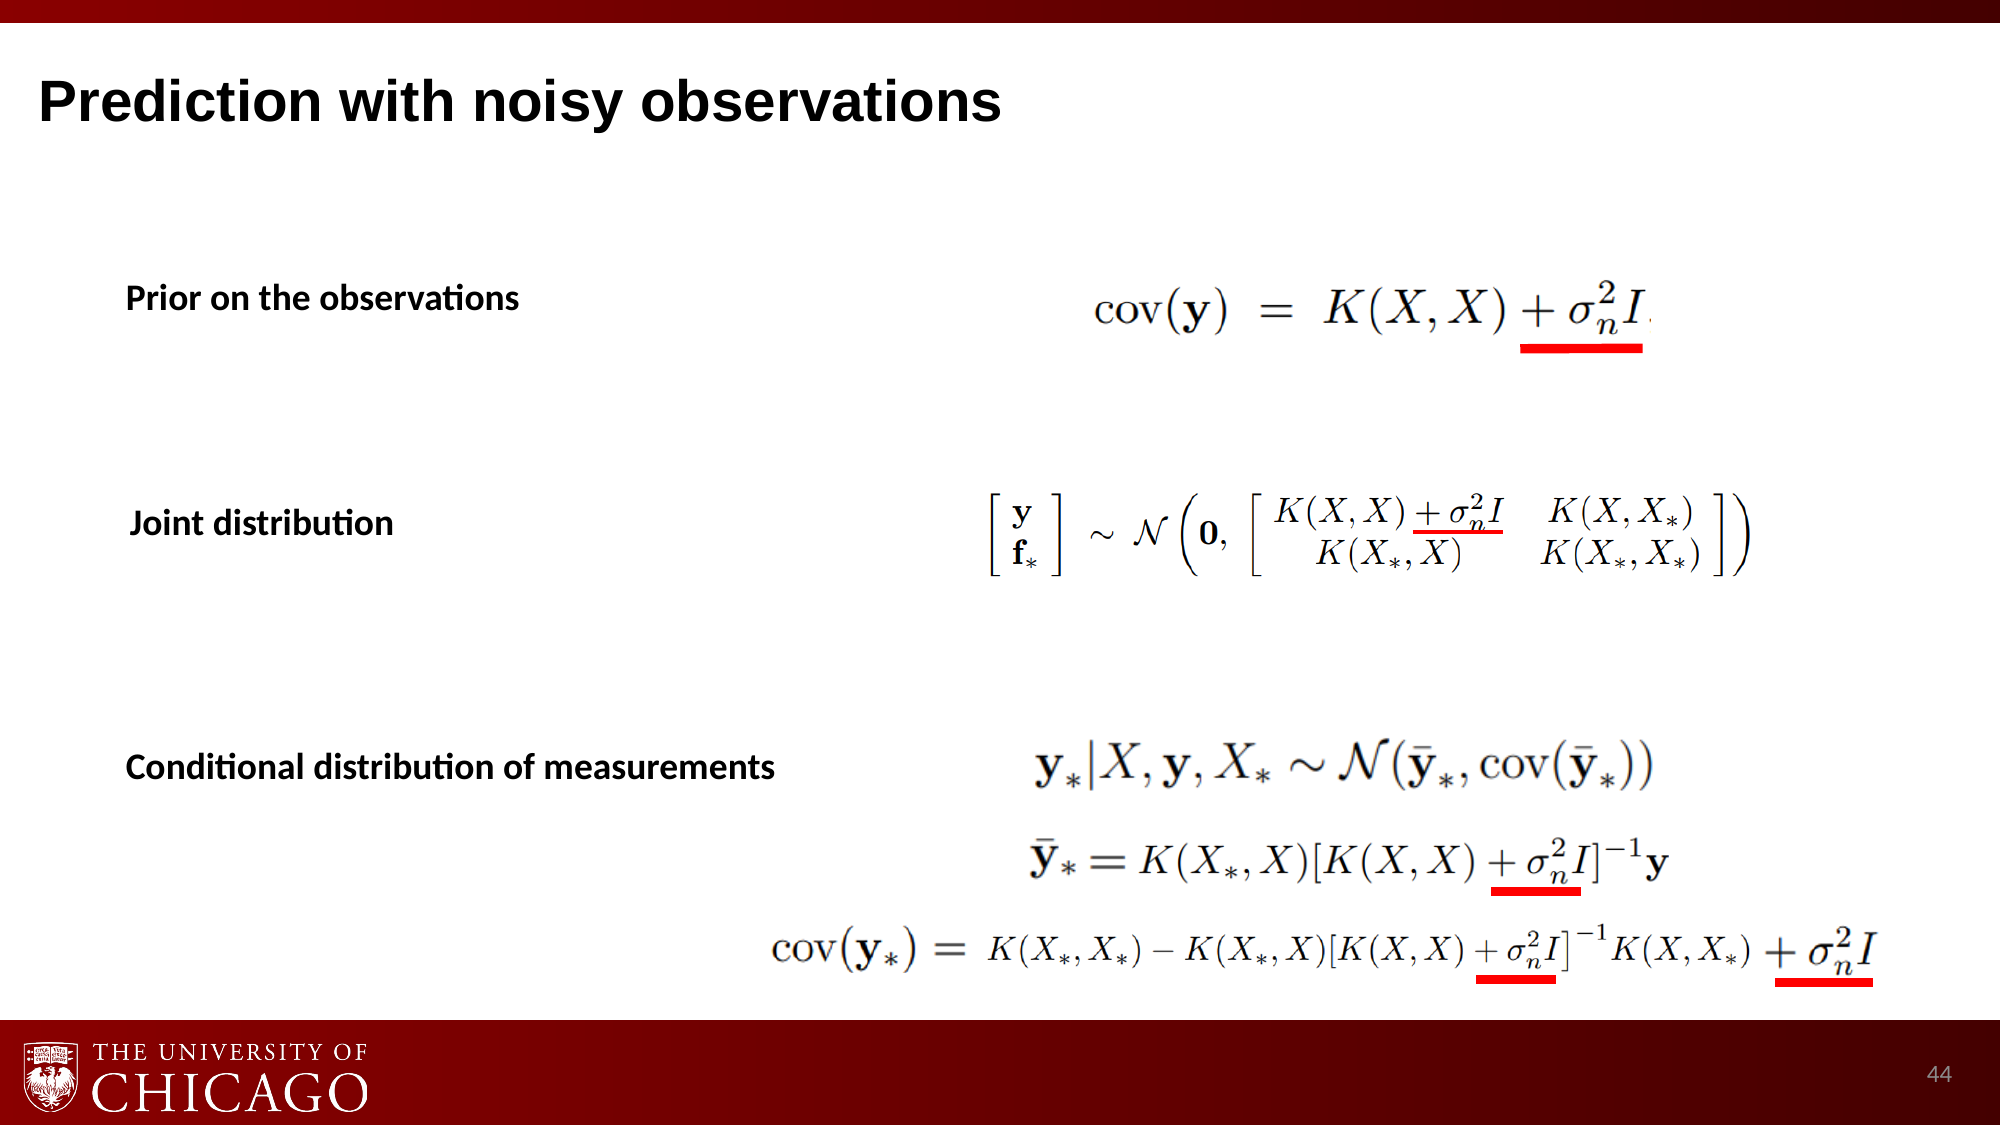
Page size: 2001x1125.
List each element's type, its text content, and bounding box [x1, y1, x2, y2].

text_box [0, 1020, 2000, 1125]
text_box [763, 911, 1888, 983]
text_box [0, 0, 2000, 23]
text_box Conditional distribution of measurements [111, 734, 834, 795]
text_box Prior on the observations [111, 265, 575, 326]
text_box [1013, 820, 1672, 903]
text_box Joint distribution [115, 490, 419, 551]
picture [23, 1042, 367, 1112]
picture [1023, 729, 1662, 805]
slide_number 44 [1517, 1042, 1968, 1103]
text_box Prediction with noisy observations [23, 55, 1815, 141]
picture [977, 476, 1754, 586]
picture [1085, 273, 1659, 349]
